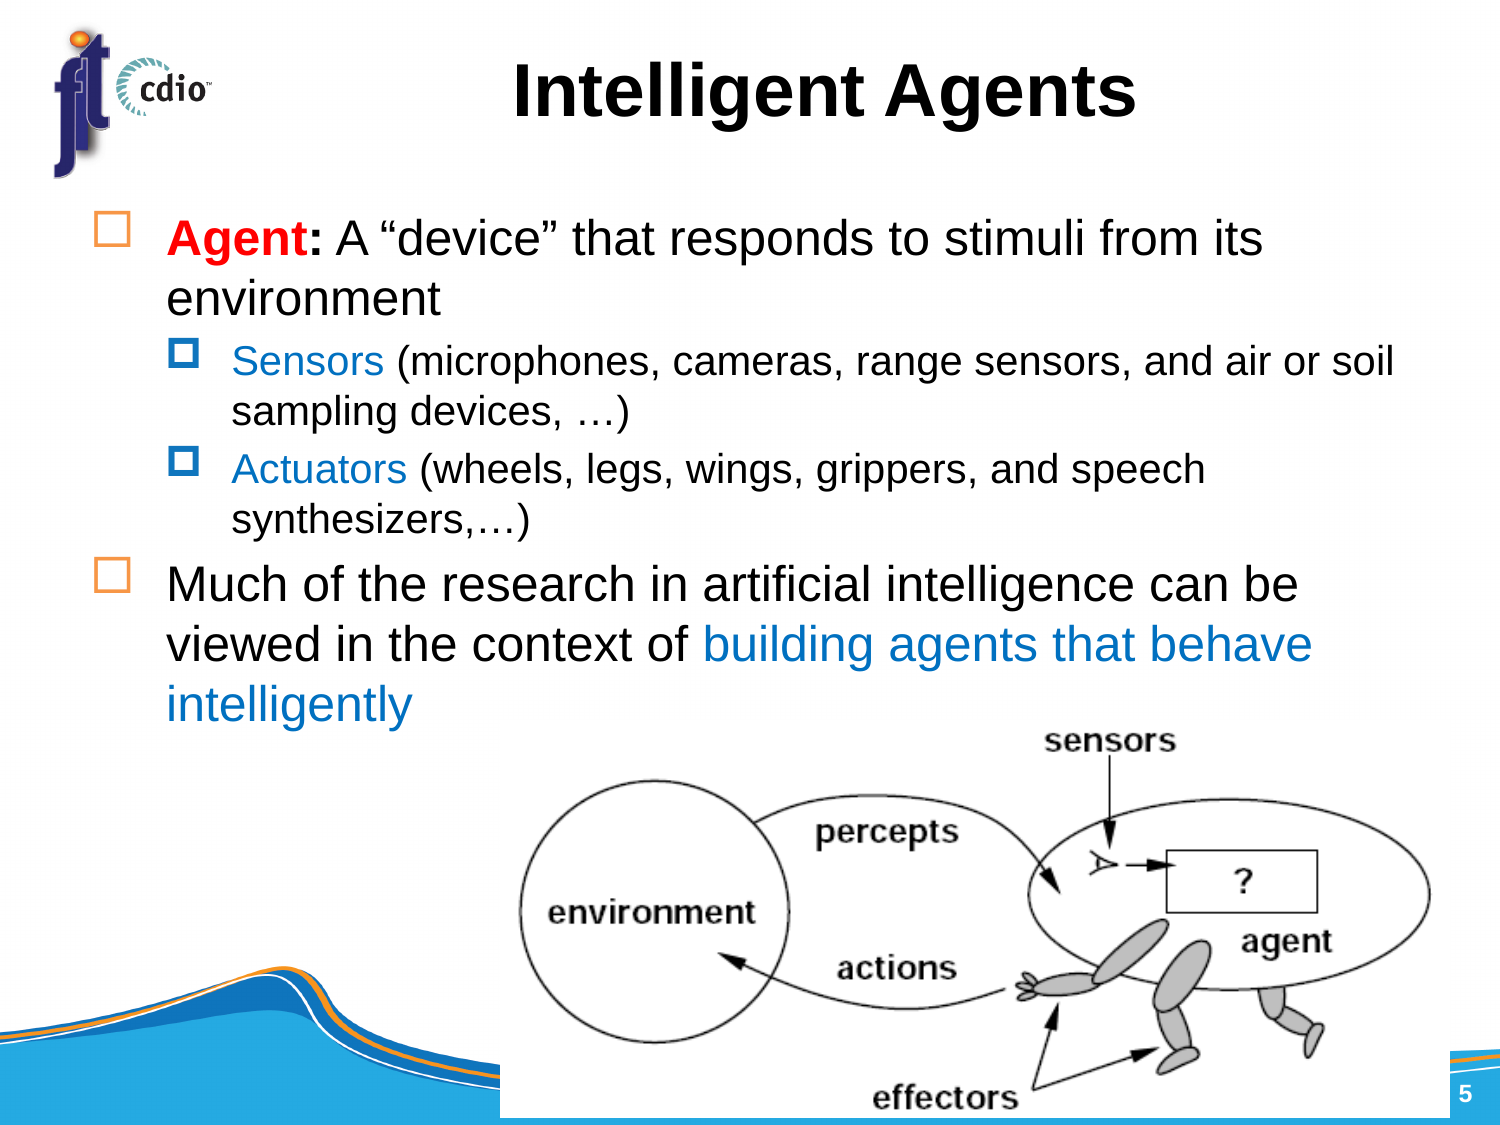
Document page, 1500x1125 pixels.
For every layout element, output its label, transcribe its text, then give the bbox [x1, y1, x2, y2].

slide_number 5 [1454, 1062, 1488, 1123]
list Agent: A “device” that responds to stimuli from its environment Sensors (microphones, cameras, range sensors, and air or soil sampling devices, …) Actuators (wheels, legs, wings, grippers, and speech synthesizers,…) Much of the research in artificial intelligence can be viewed in the context of building agents that behave intelligently [75, 197, 1425, 977]
title Intelligent Agents [226, 6, 1425, 166]
picture [0, 0, 1500, 1125]
